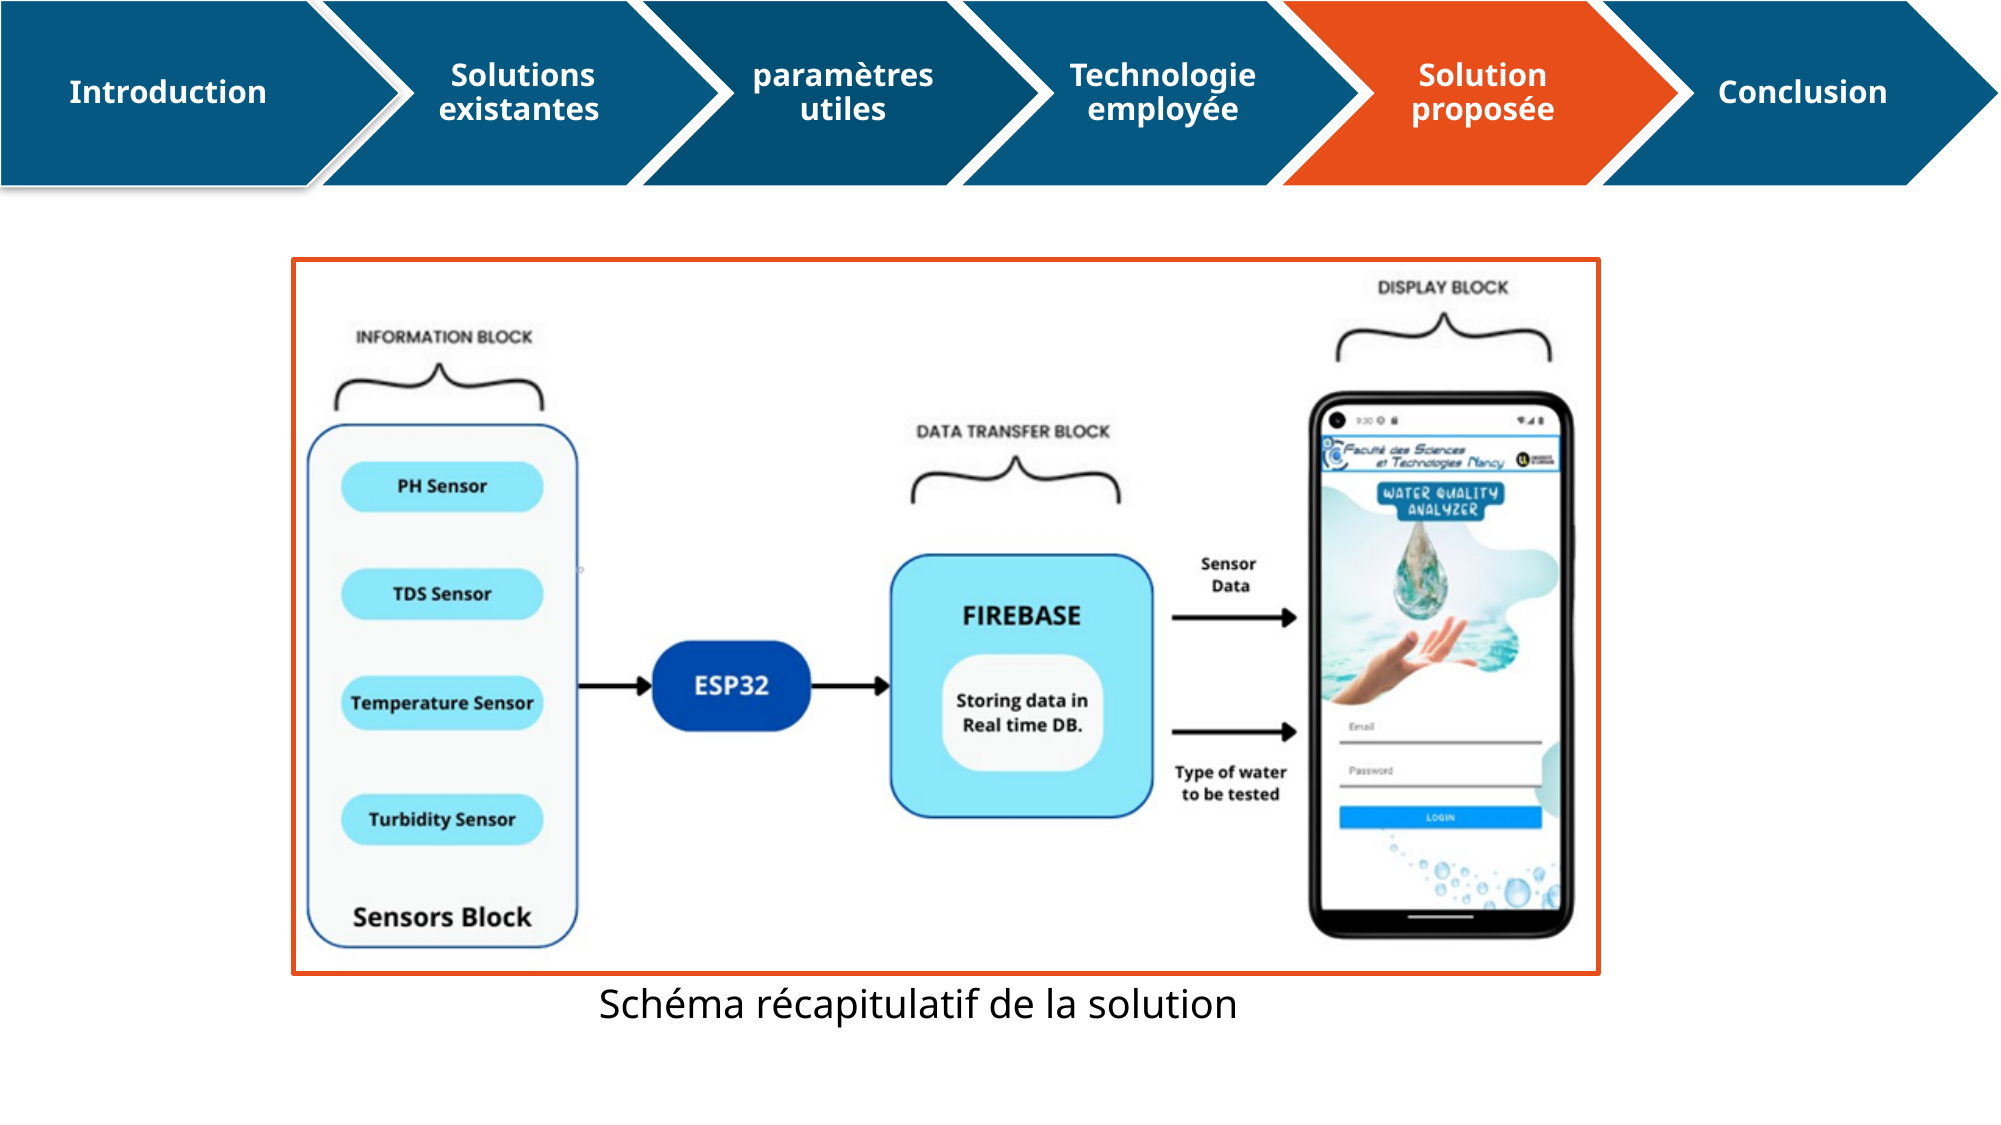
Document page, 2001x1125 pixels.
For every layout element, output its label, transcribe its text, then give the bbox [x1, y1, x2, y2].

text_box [0, 0, 2000, 187]
text_box Schéma récapitulatif de la solution [584, 979, 1475, 1034]
picture [295, 261, 1597, 972]
